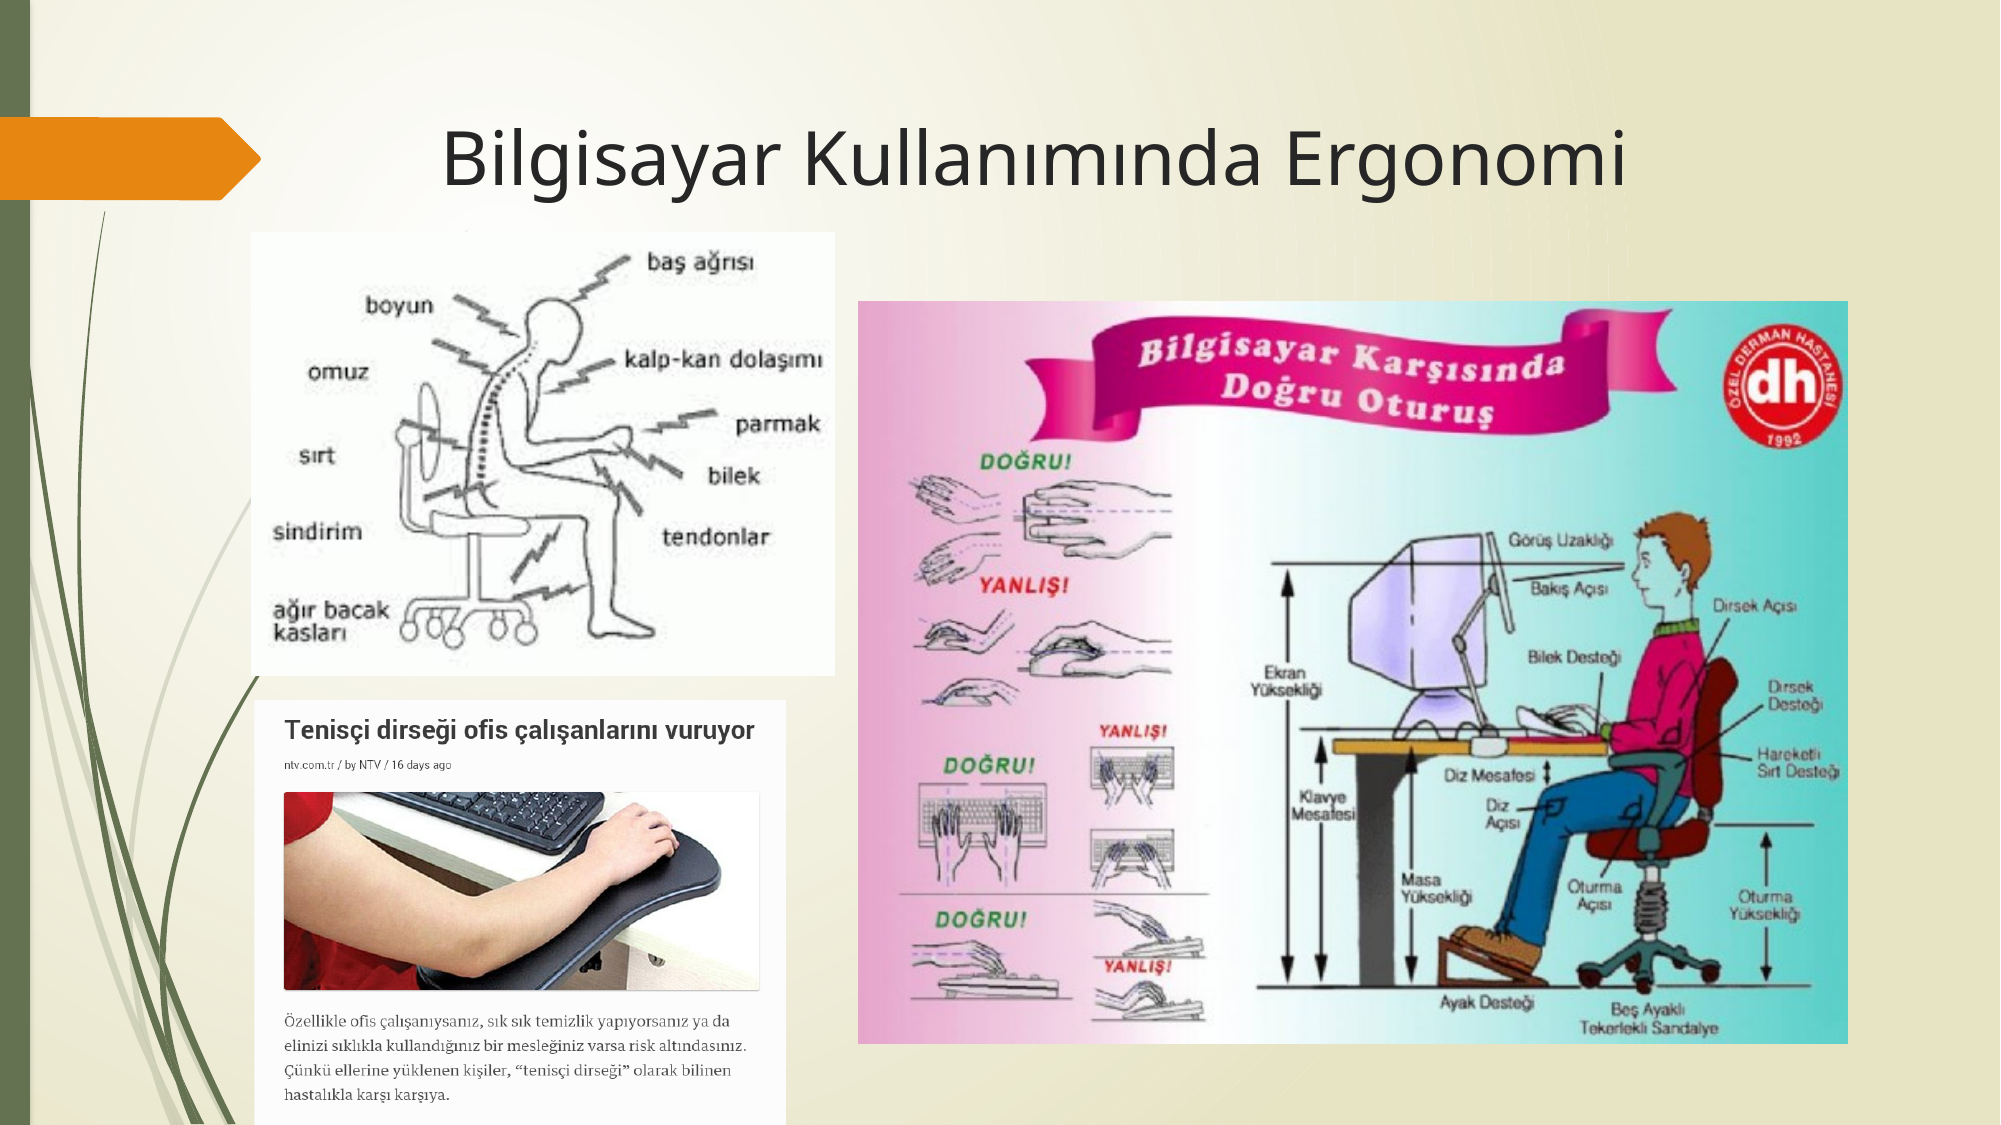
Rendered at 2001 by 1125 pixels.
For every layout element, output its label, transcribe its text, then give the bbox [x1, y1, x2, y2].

picture [254, 699, 787, 1125]
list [857, 301, 1848, 1044]
title Bilgisayar Kullanımında Ergonomi [425, 102, 1888, 313]
picture [251, 232, 835, 676]
